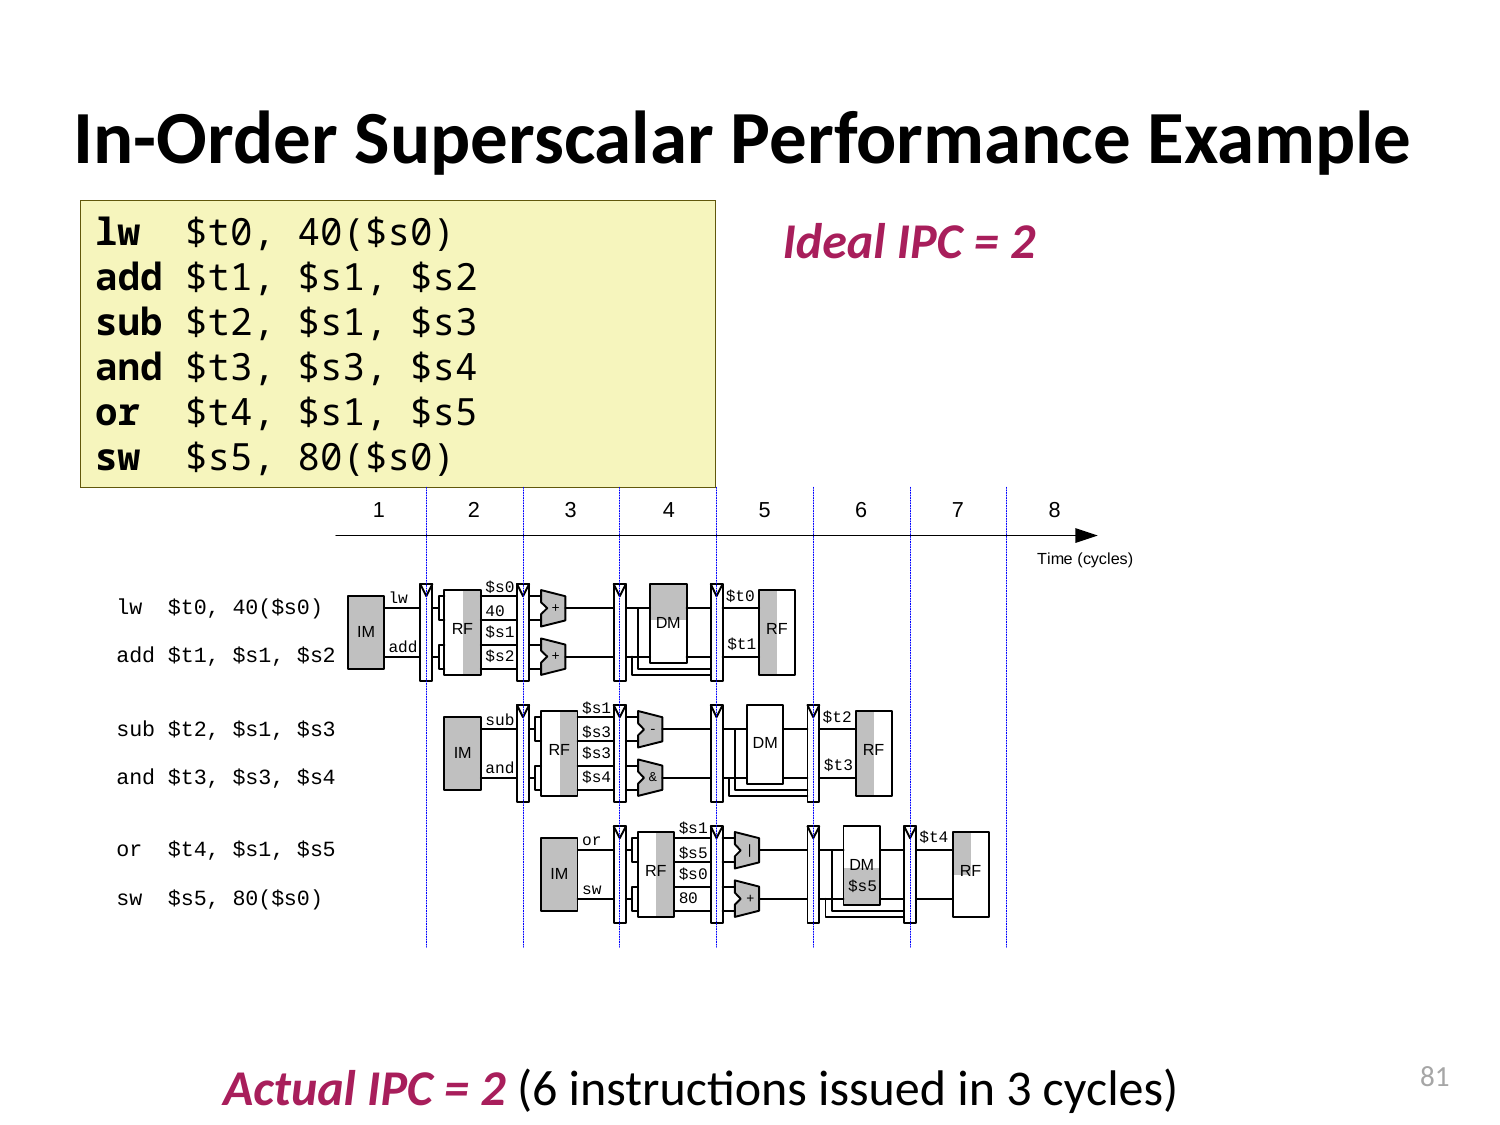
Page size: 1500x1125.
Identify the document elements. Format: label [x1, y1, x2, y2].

text_box [208, 1048, 1194, 1123]
list [80, 200, 1151, 951]
list [767, 200, 1403, 276]
title [58, 71, 1500, 197]
